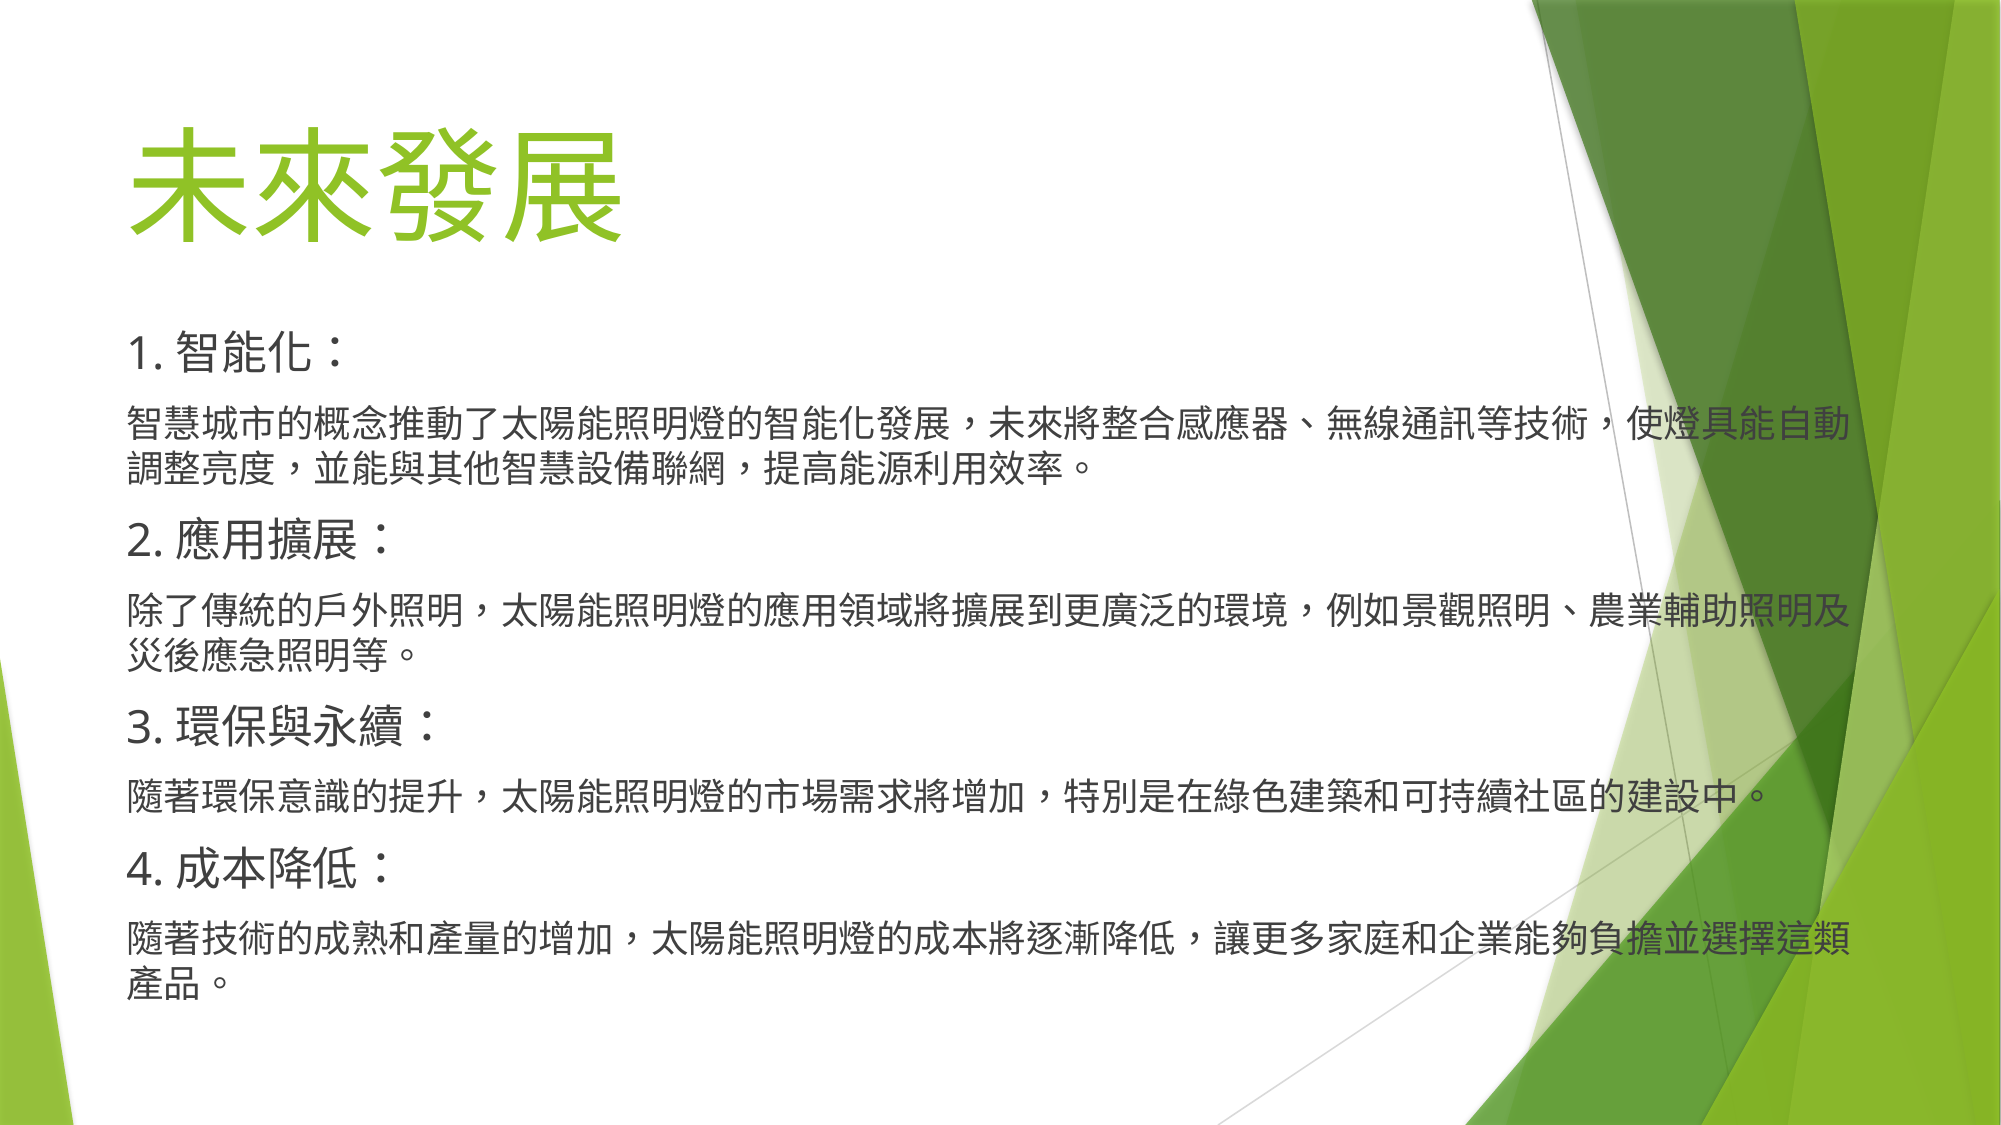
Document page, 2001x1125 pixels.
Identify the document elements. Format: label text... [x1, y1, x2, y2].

title 未來發展 [111, 99, 1522, 316]
list 1.智能化： 智慧城市的概念推動了太陽能照明燈的智能化發展，未來將整合感應器、無線通訊等技術，使燈具能自動調整亮度，並能與其他智慧設備聯網，提高能源利用效率。 2.應用擴展： 除了傳統的戶外照明，太陽能照明燈的應用領域將擴展到更廣泛的環境，例如景觀照明、農業輔助照明及災後應急照明等。 3.環保與永續： 隨著環保意識的提升，太陽能照明燈的市場需求將增加，特別是在綠色建築和可持續社區的建設中。 4.成本降低： 隨著技術的成熟和產量的增加，太陽能照明燈的成本將逐漸降低，讓更多家庭和企業能夠負擔並選擇這類產品。 [111, 316, 1892, 1069]
